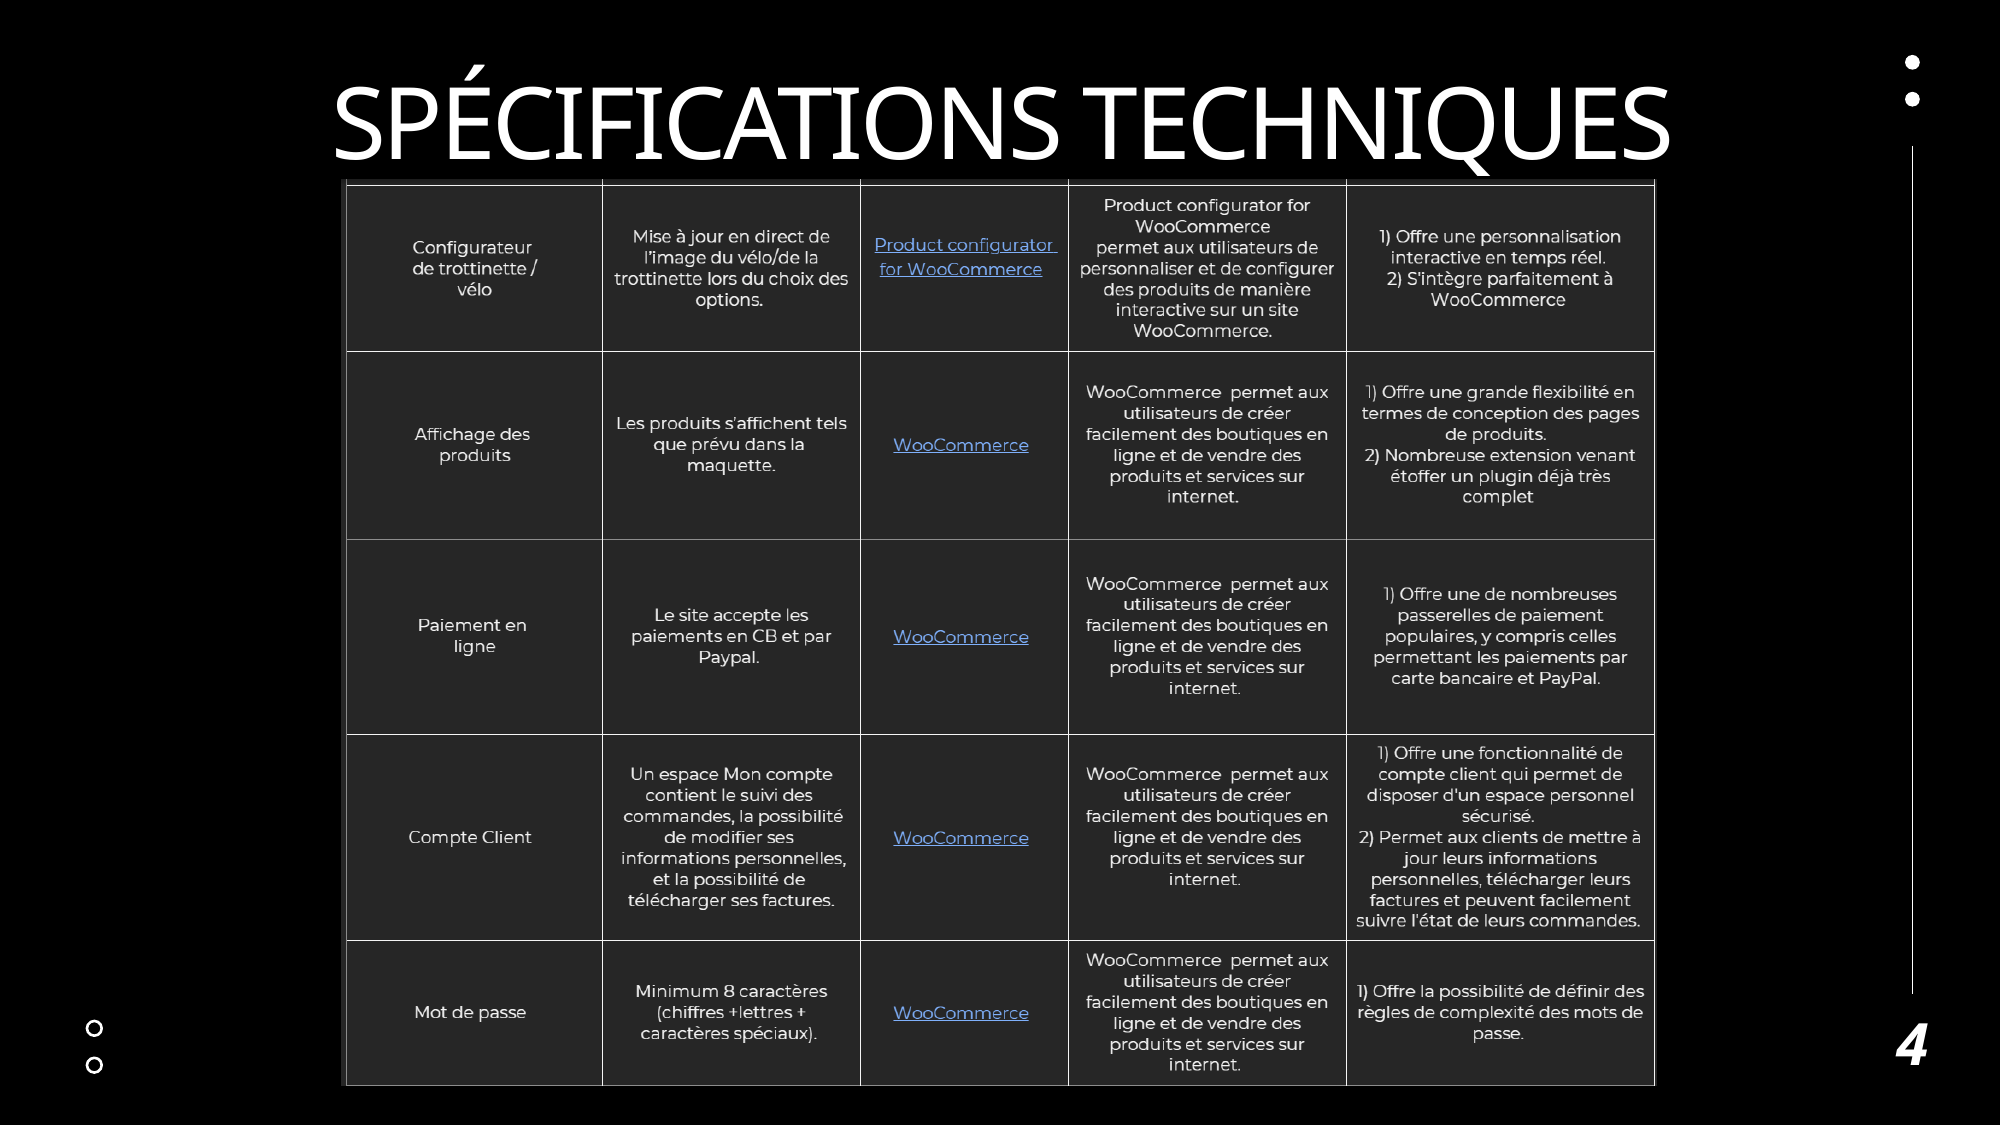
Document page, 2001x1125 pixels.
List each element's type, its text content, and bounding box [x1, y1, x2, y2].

slide_number 4 [1853, 1024, 1972, 1070]
title SPÉCIFICATIONS TECHNIQUES [177, 58, 1828, 206]
picture [341, 178, 1658, 1086]
